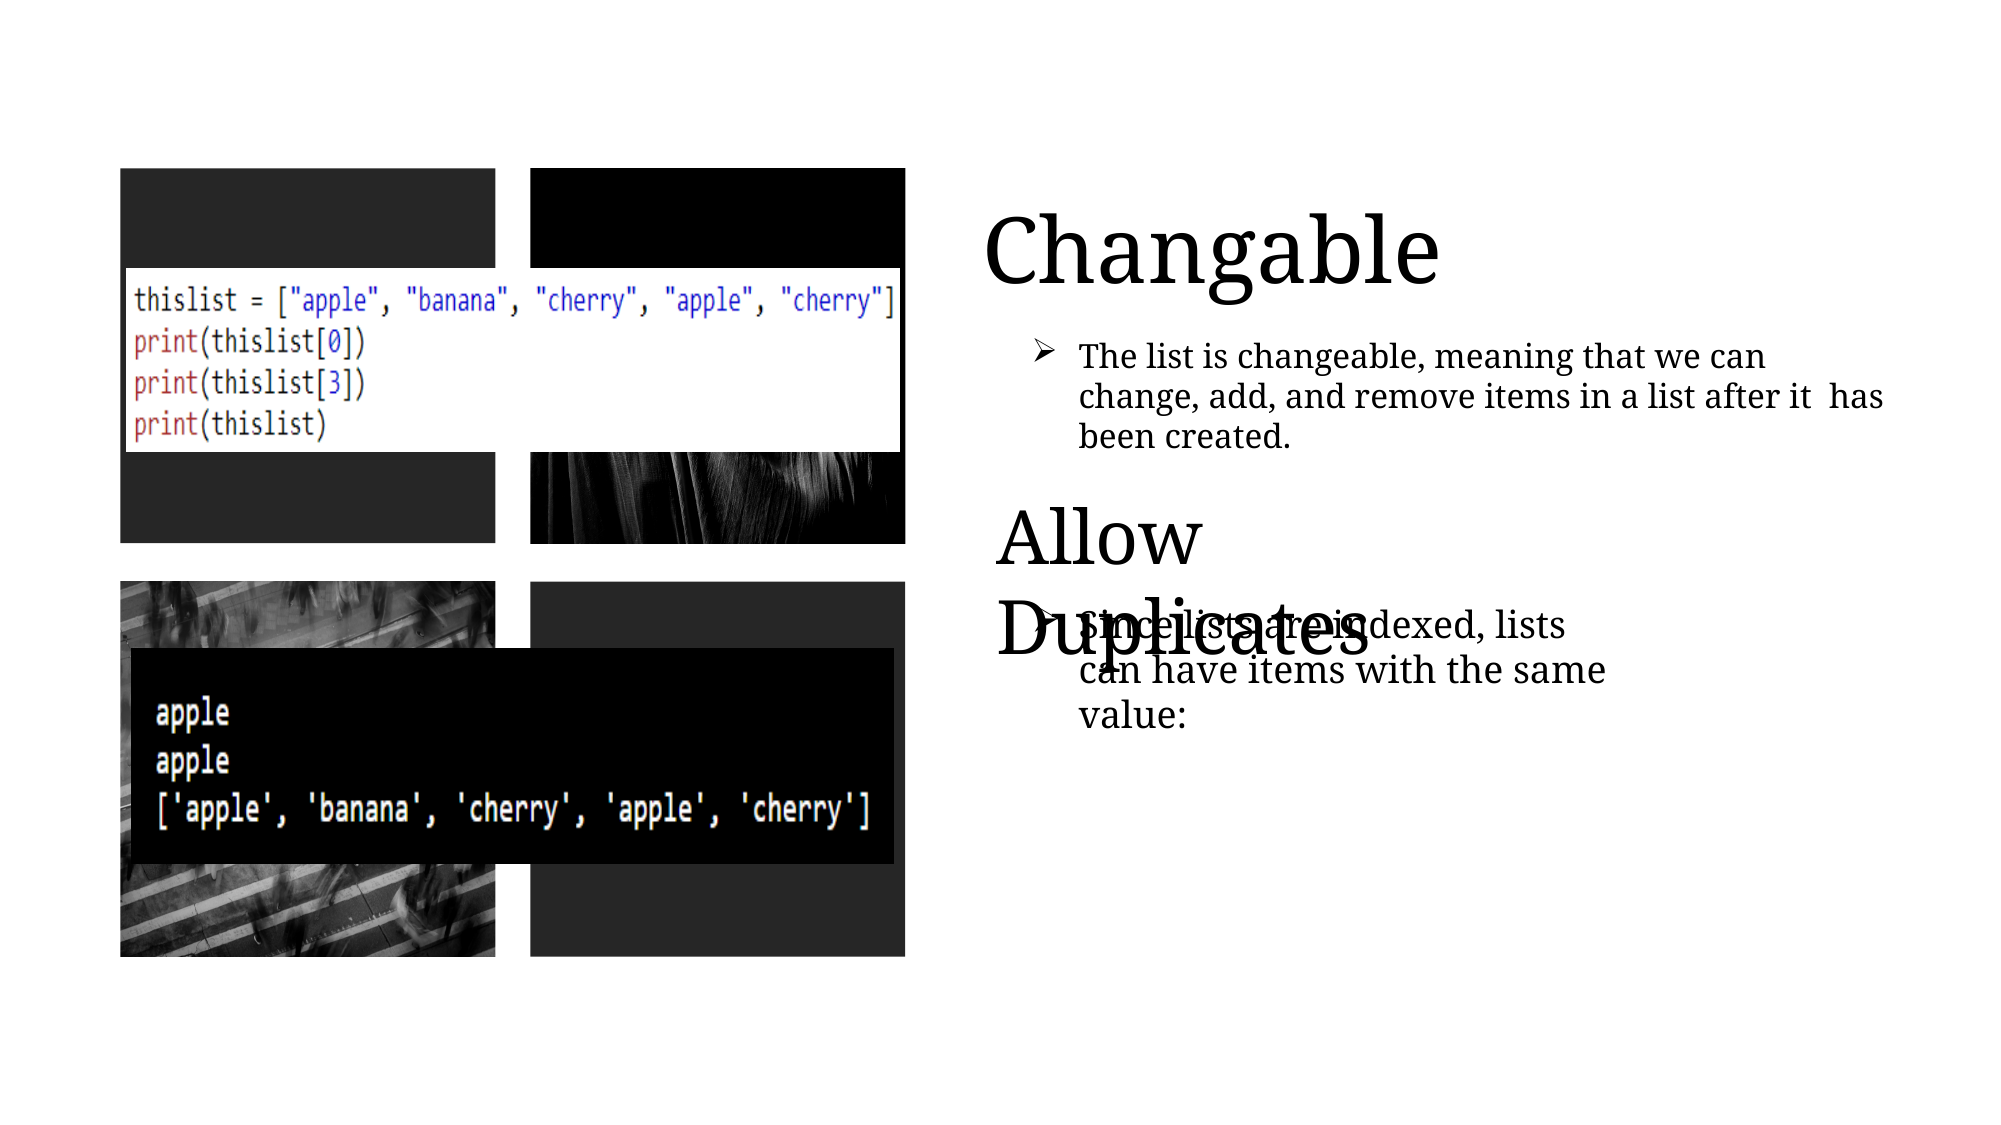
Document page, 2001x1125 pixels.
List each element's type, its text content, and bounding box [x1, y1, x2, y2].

text_box The list is changeable, meaning that we can change, add, and remove items in a list after it has been created. [1016, 287, 1913, 463]
picture [120, 581, 894, 957]
picture [126, 168, 906, 544]
text_box Since lists are indexed, lists can have items with the same value: [1016, 593, 1650, 744]
text_box Allow Duplicates [981, 482, 1576, 678]
text_box [529, 581, 906, 958]
text_box Changable [906, 176, 1549, 311]
text_box [119, 167, 496, 544]
